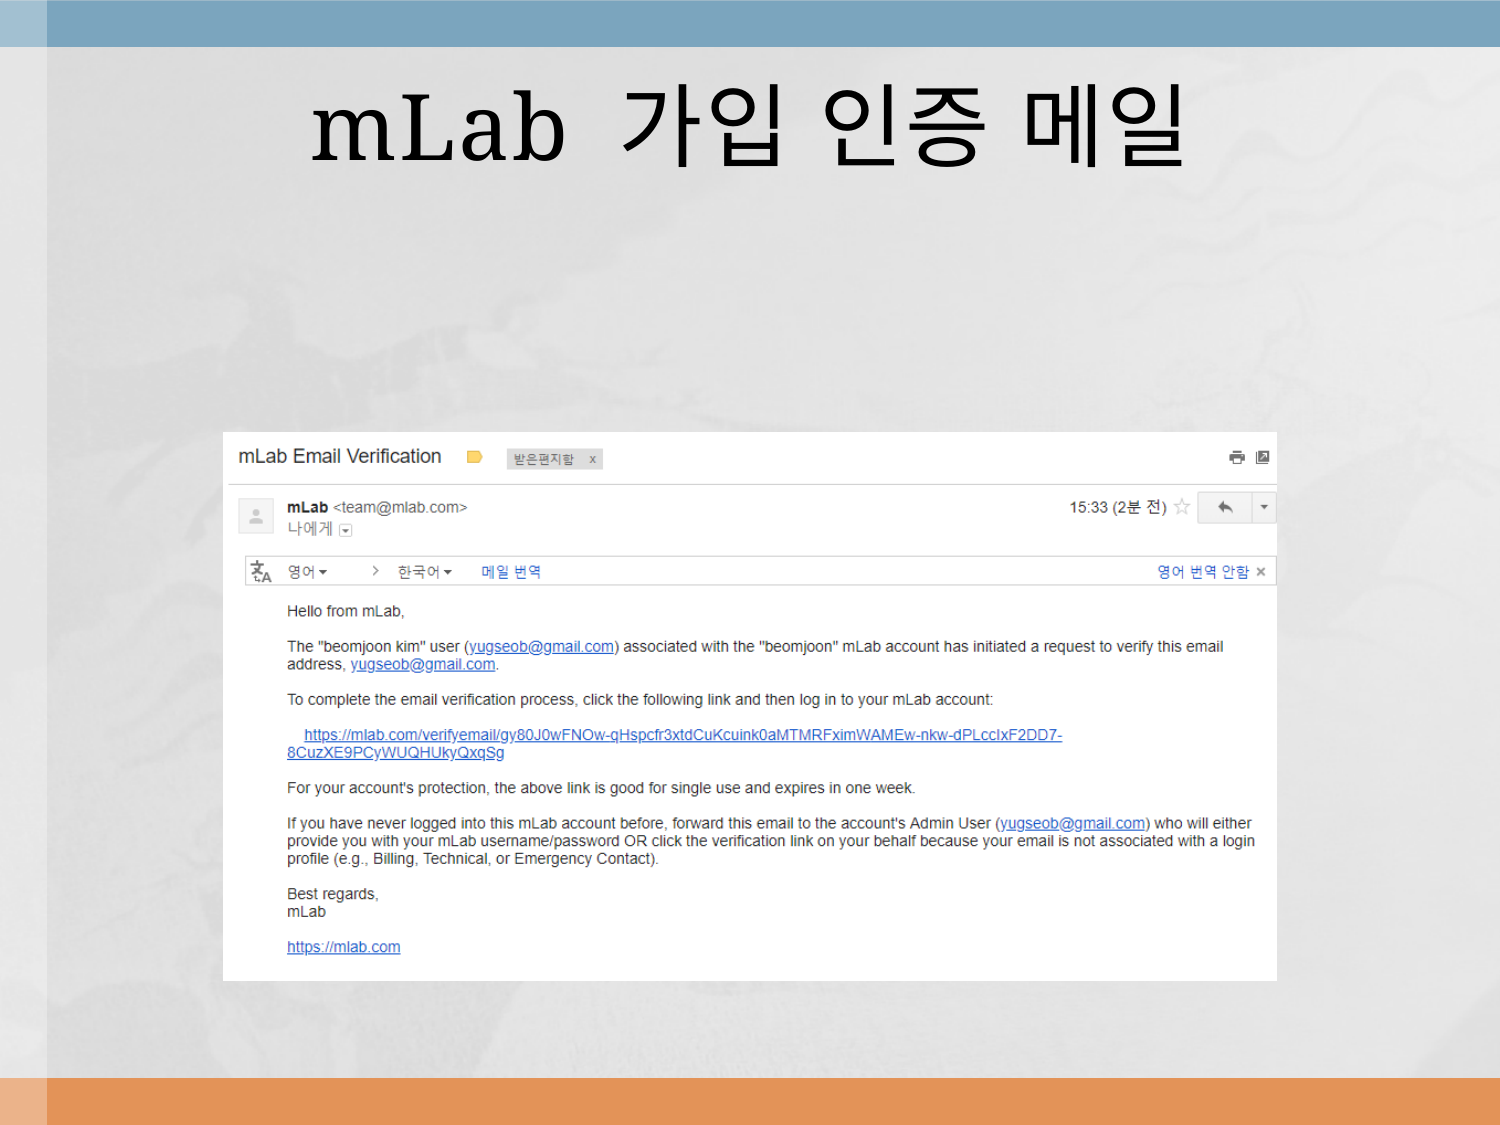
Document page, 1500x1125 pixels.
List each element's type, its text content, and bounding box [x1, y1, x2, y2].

picture [223, 432, 1277, 981]
title mLab 가입 인증 메일 [49, 46, 1454, 202]
